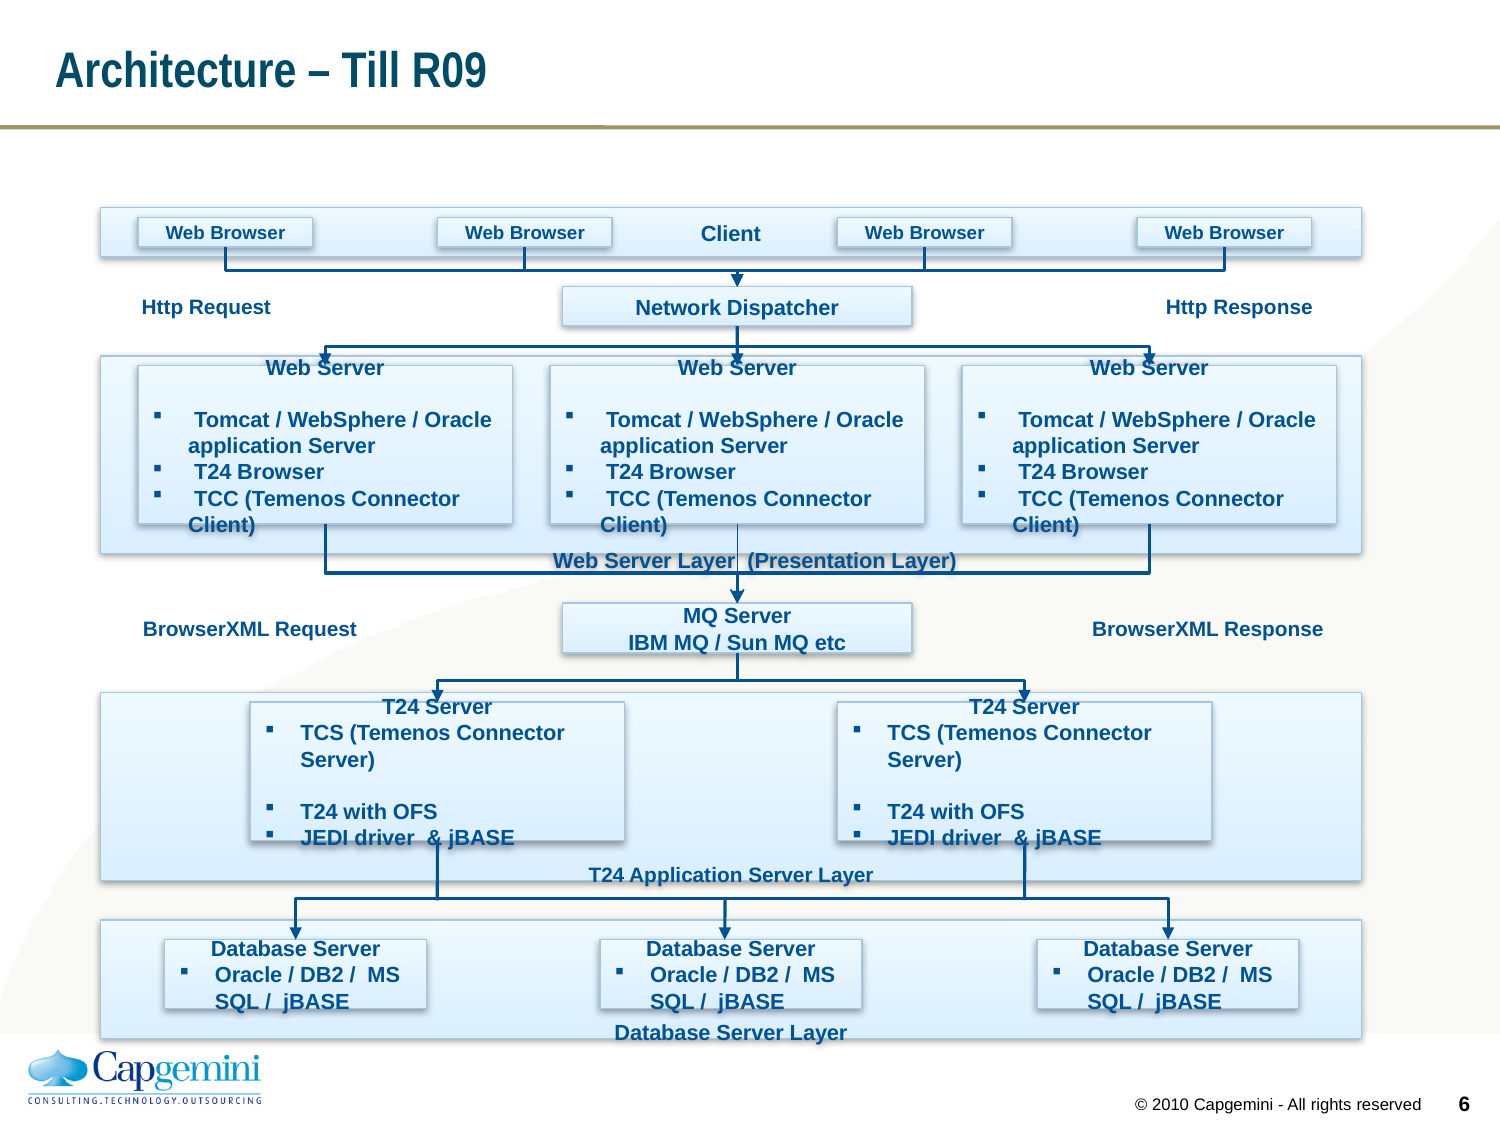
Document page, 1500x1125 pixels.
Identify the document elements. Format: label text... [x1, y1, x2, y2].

title Architecture – Till R09 [39, 22, 1470, 113]
slide_number 5 [1438, 1094, 1478, 1117]
slide_number © 2010 Capgemini - All rights reserved [1127, 1096, 1430, 1115]
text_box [100, 207, 1362, 1039]
picture [0, 130, 1500, 1125]
picture [0, 0, 1500, 125]
